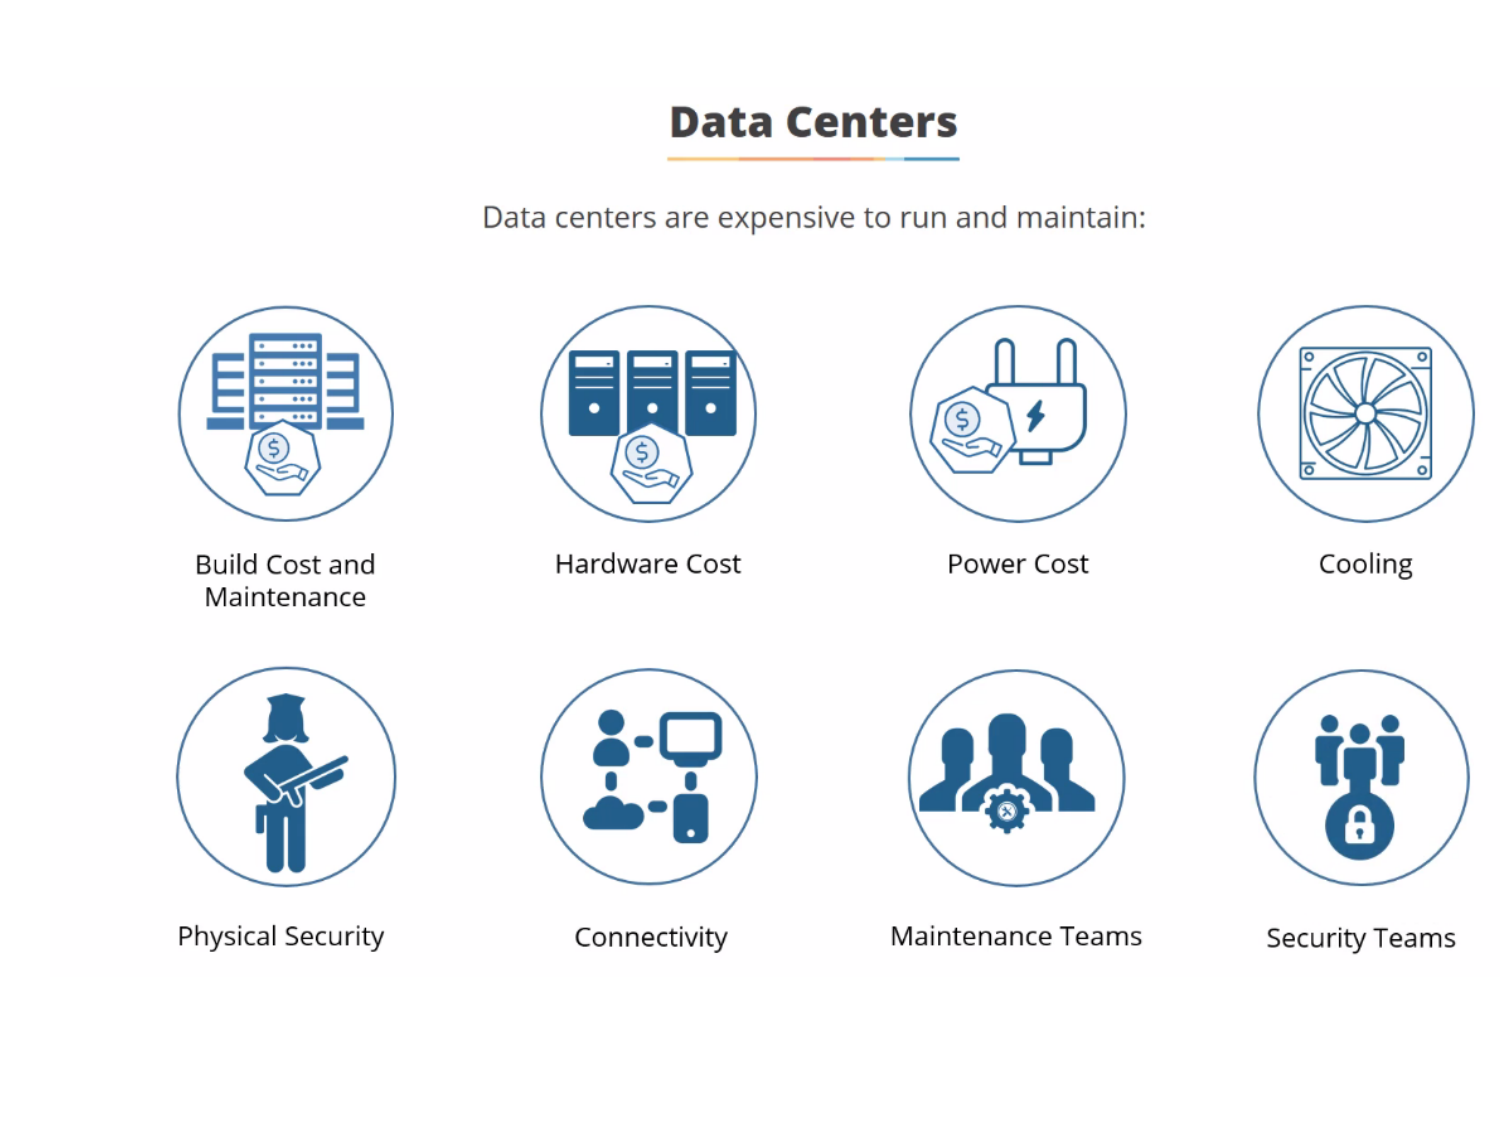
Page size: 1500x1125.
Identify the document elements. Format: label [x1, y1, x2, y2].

picture [49, 87, 1500, 977]
